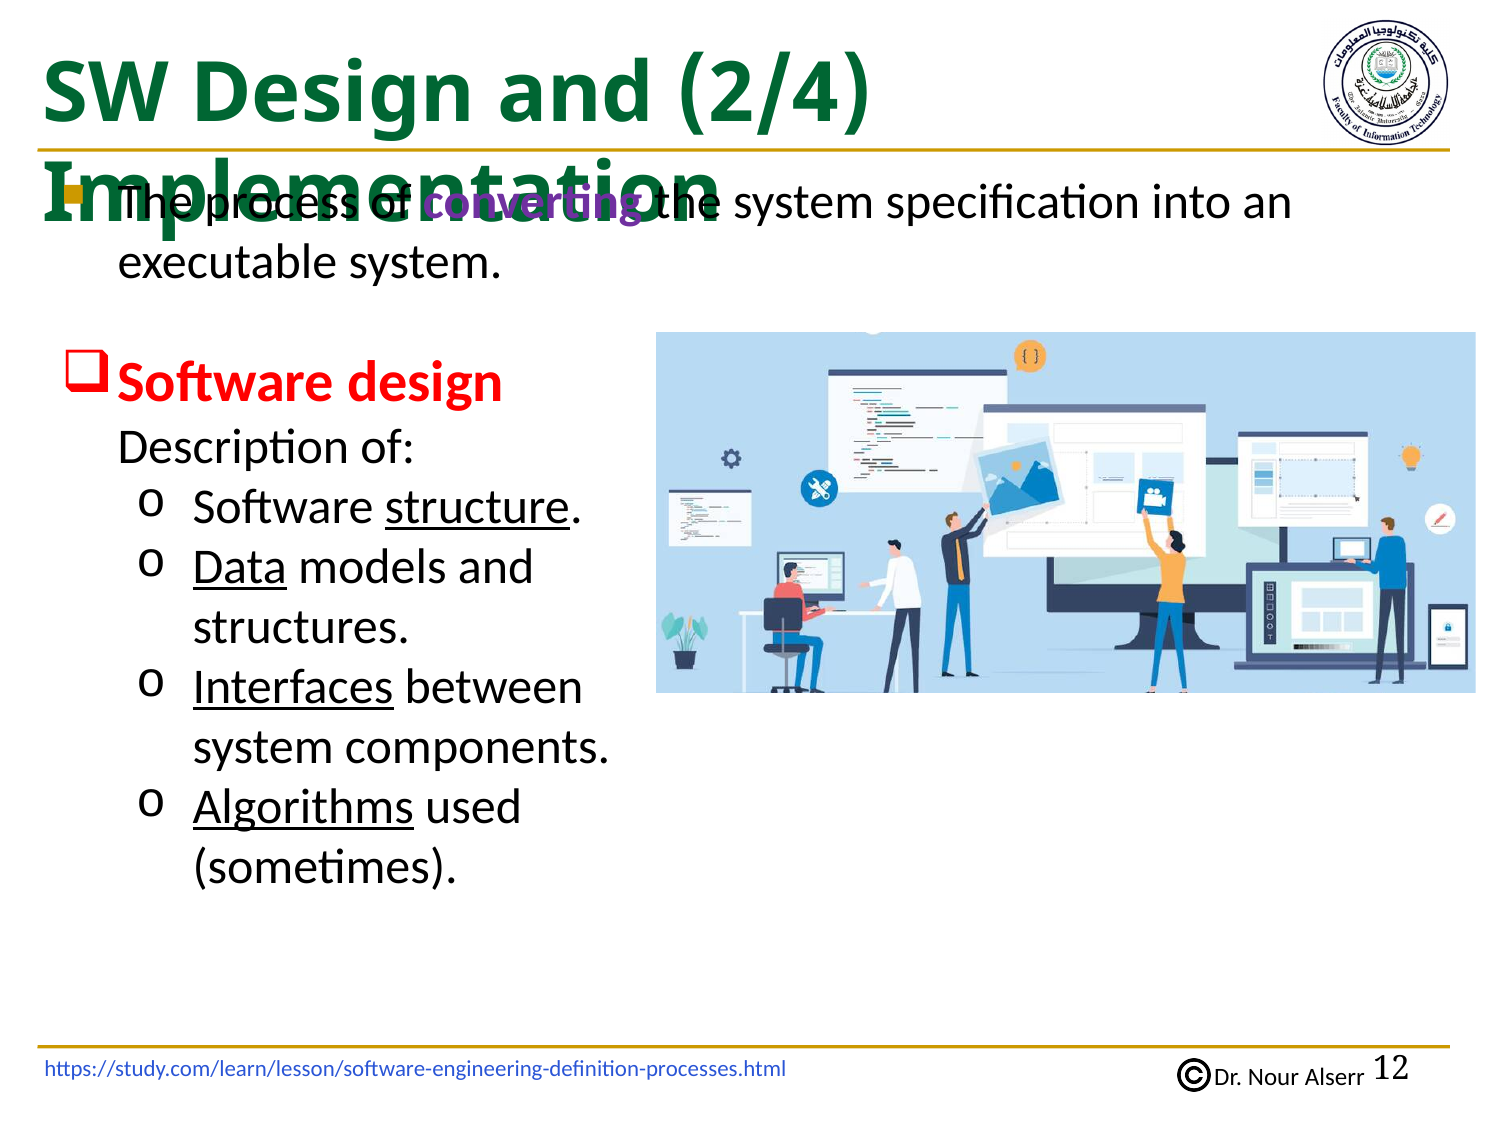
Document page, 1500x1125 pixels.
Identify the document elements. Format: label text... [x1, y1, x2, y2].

title (2/4) SW Design and Implementation [26, 30, 1461, 207]
text_box https://study.com/learn/lesson/software-engineering-definition-processes.html [29, 1046, 1022, 1089]
picture [655, 331, 1476, 693]
picture [1321, 18, 1450, 30]
list The process of converting the system specification into an executable system. [46, 160, 1455, 335]
text_box Software design Description of: Software structure. Data models and structures. Interfaces between system components. Algorithms used (sometimes). [46, 335, 701, 901]
slide_number 12 [1074, 1023, 1426, 1100]
